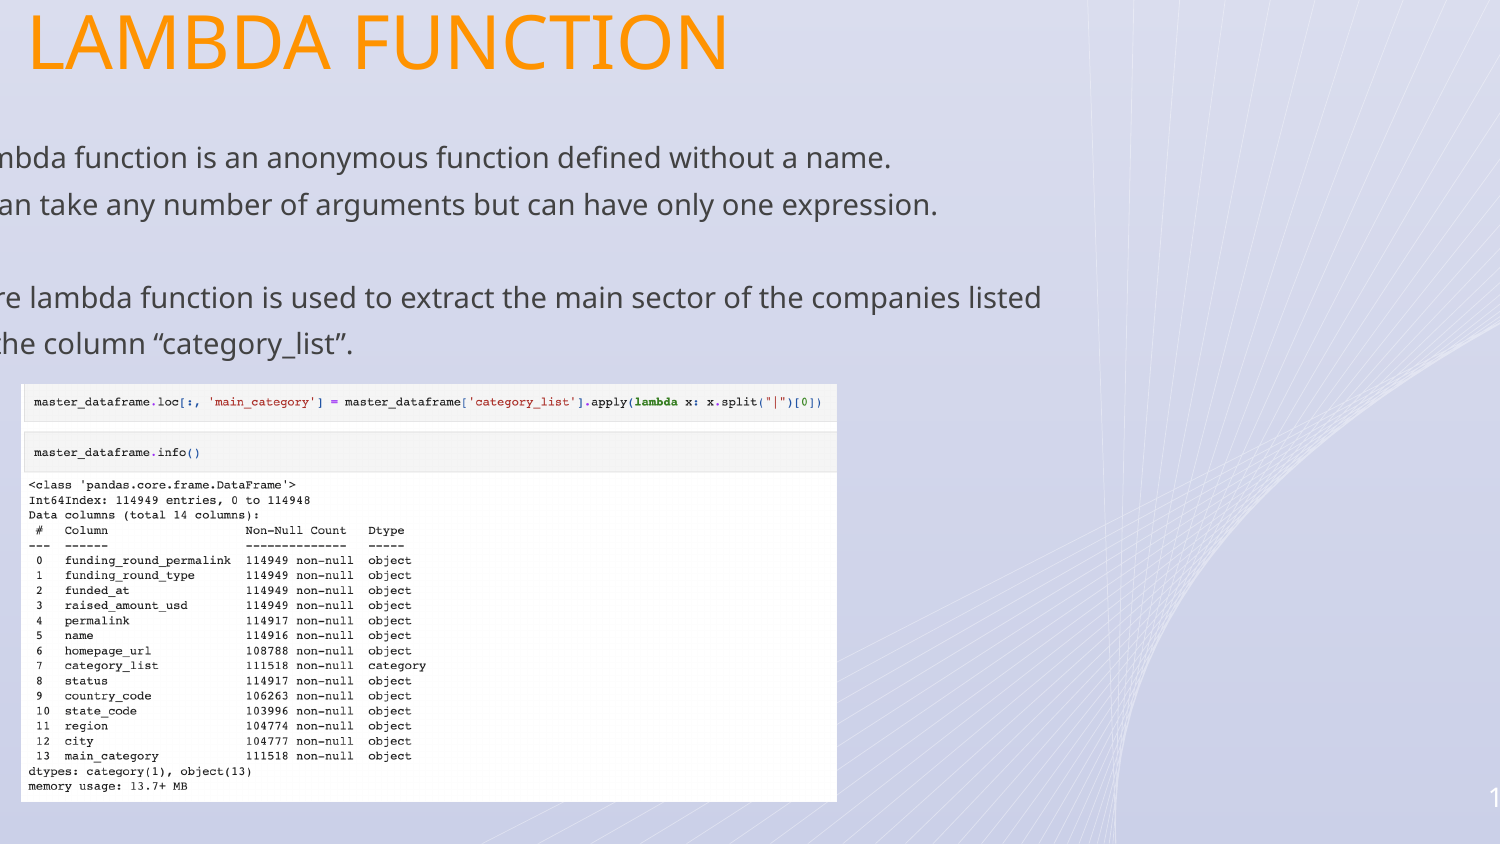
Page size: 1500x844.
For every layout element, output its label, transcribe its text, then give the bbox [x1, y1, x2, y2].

text_box 17 [1386, 780, 1500, 818]
text_box Lambda function is an anonymous function defined without a name. It can take any number of arguments but can have only one expression. Here lambda function is used to extract the main sector of the companies listed In the column “category_list”. [0, 134, 1126, 361]
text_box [21, 384, 837, 844]
text_box LAMBDA FUNCTION [26, 4, 733, 86]
